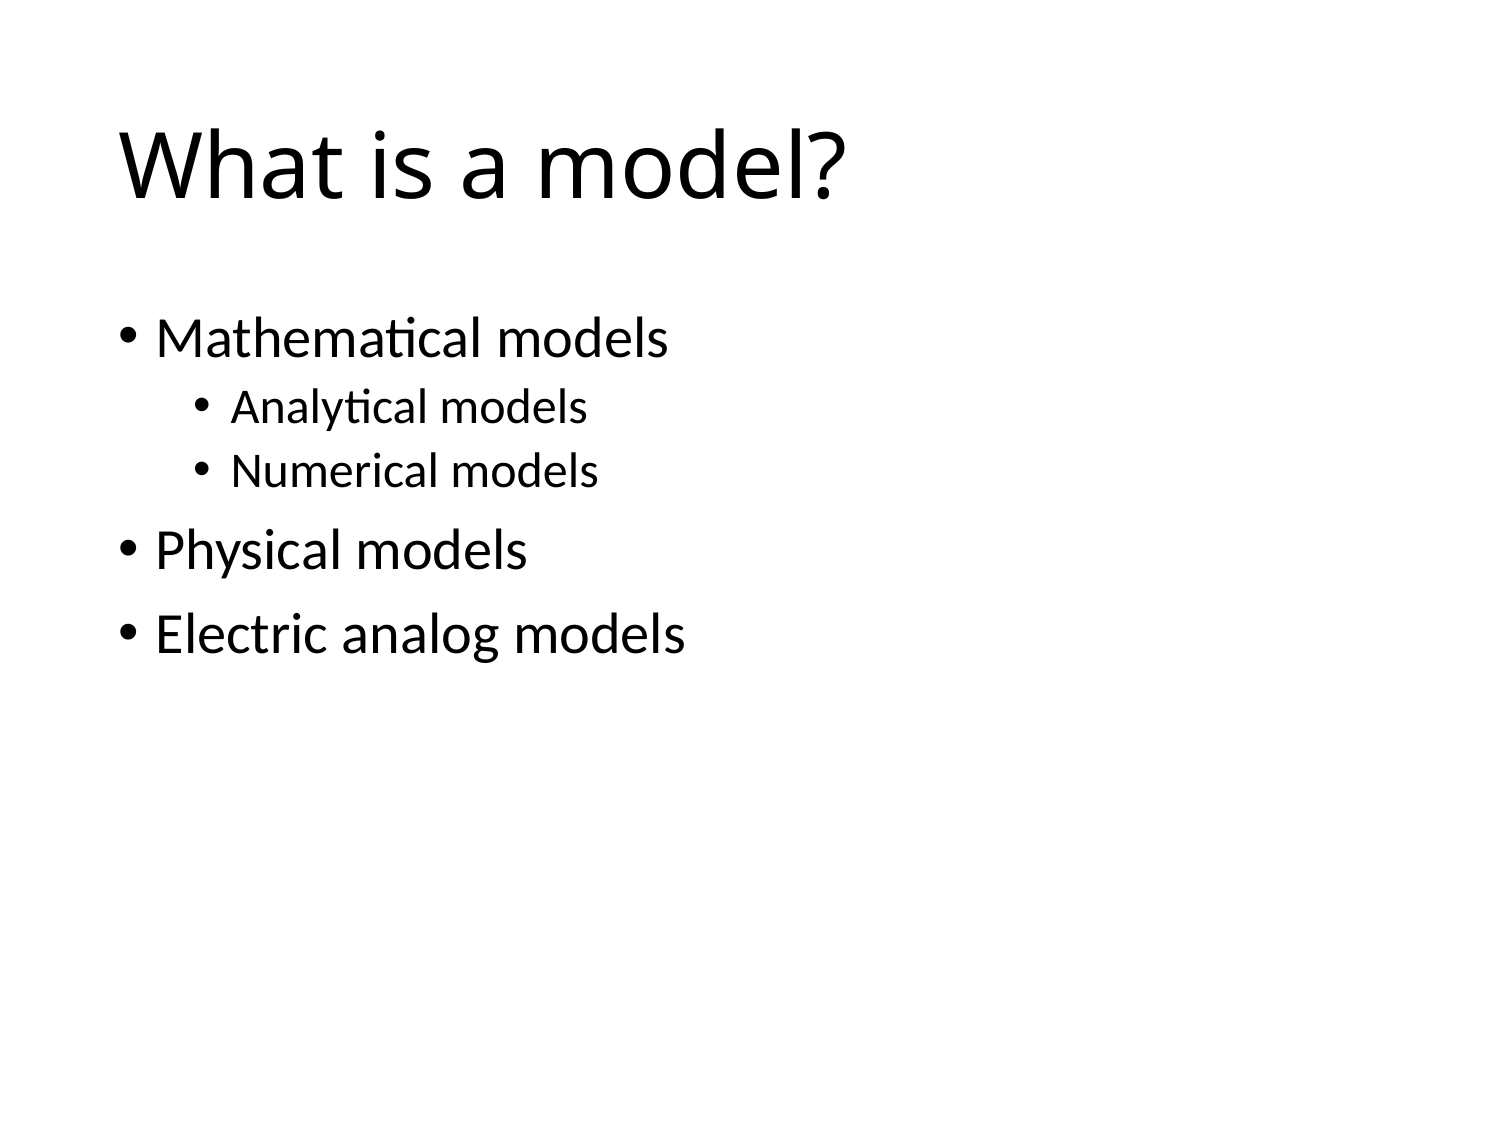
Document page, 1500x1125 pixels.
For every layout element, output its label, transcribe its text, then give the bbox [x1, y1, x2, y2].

list Mathematical models Analytical models Numerical models Physical models Electric analog models [103, 299, 1397, 1014]
title What is a model? [103, 59, 1397, 278]
